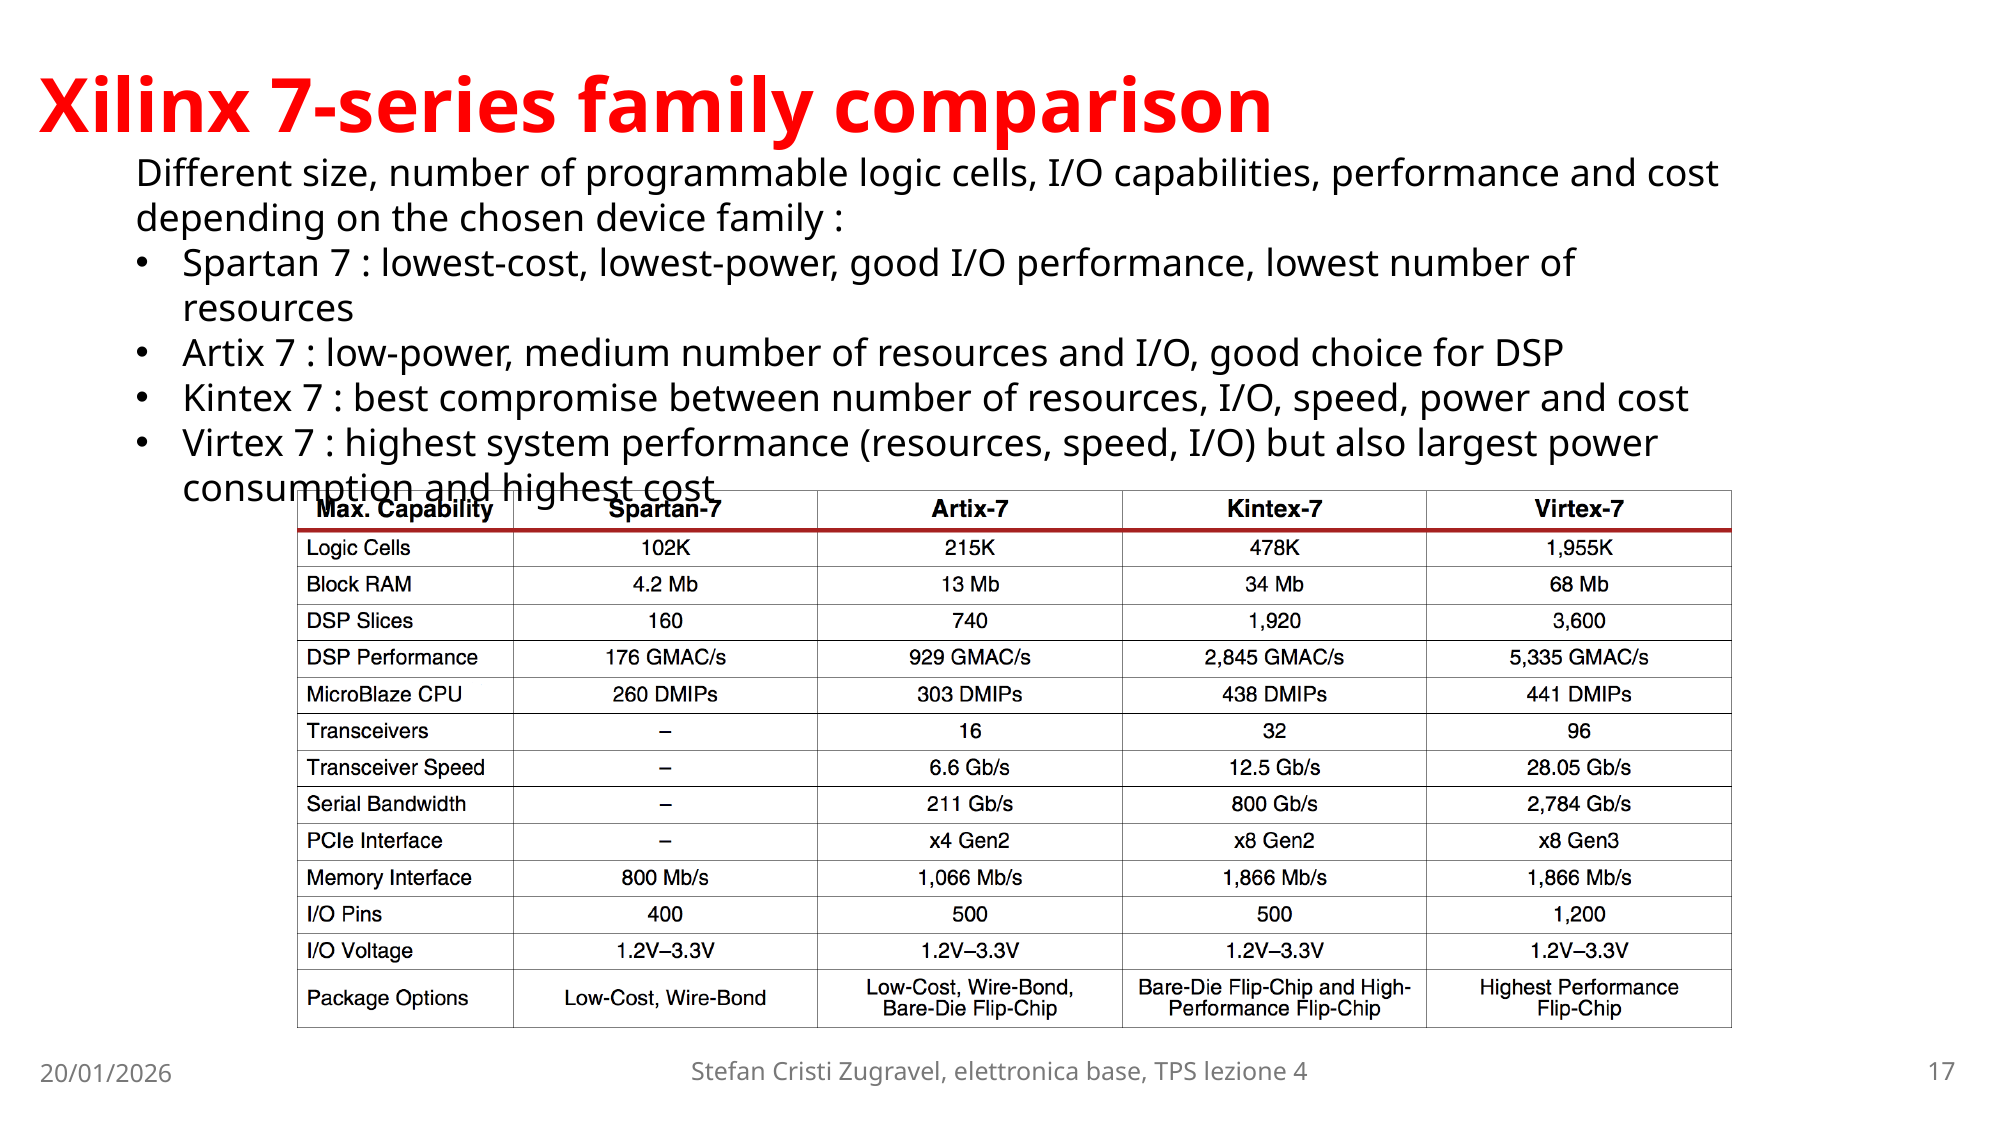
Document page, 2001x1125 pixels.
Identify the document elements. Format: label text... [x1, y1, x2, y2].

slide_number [24, 1042, 475, 1103]
footer Stefan Cristi Zugravel, elettronica base, TPS lezione 4 [662, 1044, 1338, 1103]
text_box Different size, number of programmable logic cells, I/O capabilities, performance and cost depending on the chosen device family : Spartan 7 : lowest-cost, lowest-power, good I/O performance, lowest number of resources Artix 7 : low-power, medium number of resources and I/O, good choice for DSP Kintex 7 : best compromise between number of resources, I/O, speed, power and cost Virtex 7 : highest system performance (resources, speed, I/O) but also largest power consumption and highest cost [120, 141, 1736, 517]
picture [283, 474, 1747, 1044]
slide_number 17 [1520, 1042, 1971, 1103]
title Xilinx 7-series family comparison [24, 22, 1971, 195]
